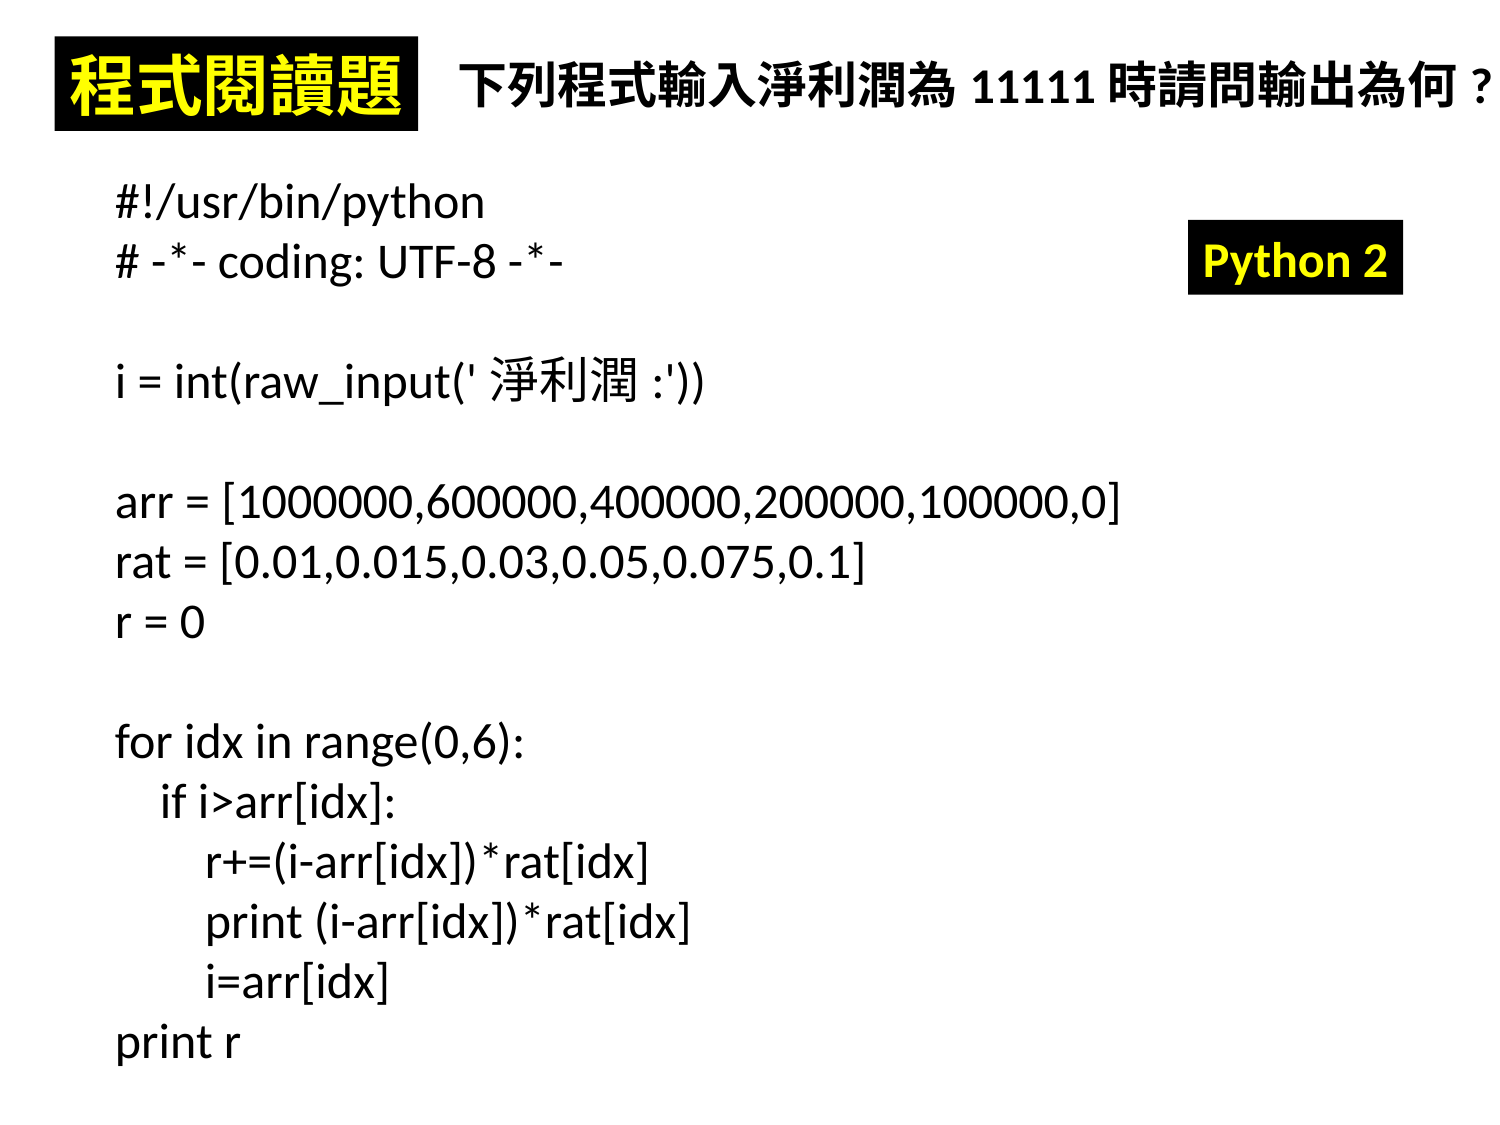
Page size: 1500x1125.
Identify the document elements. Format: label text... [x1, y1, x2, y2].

text_box Python 2 [1188, 219, 1404, 295]
text_box 程式閱讀題 [54, 36, 419, 131]
text_box 下列程式輸入淨利潤為11111時請問輸出為何? [442, 46, 1500, 122]
text_box #!/usr/bin/python # -*- coding: UTF-8 -*- i = int(raw_input('淨利潤:')) arr = [1000000,600000,400000,200000,100000,0] rat = [0.01,0.015,0.03,0.05,0.075,0.1] r = 0 for idx in range(0,6): if i>arr[idx]: r+=(i-arr[idx])*rat[idx] print (i-arr[idx])*rat[idx] i=arr[idx] print r [100, 160, 1208, 1076]
